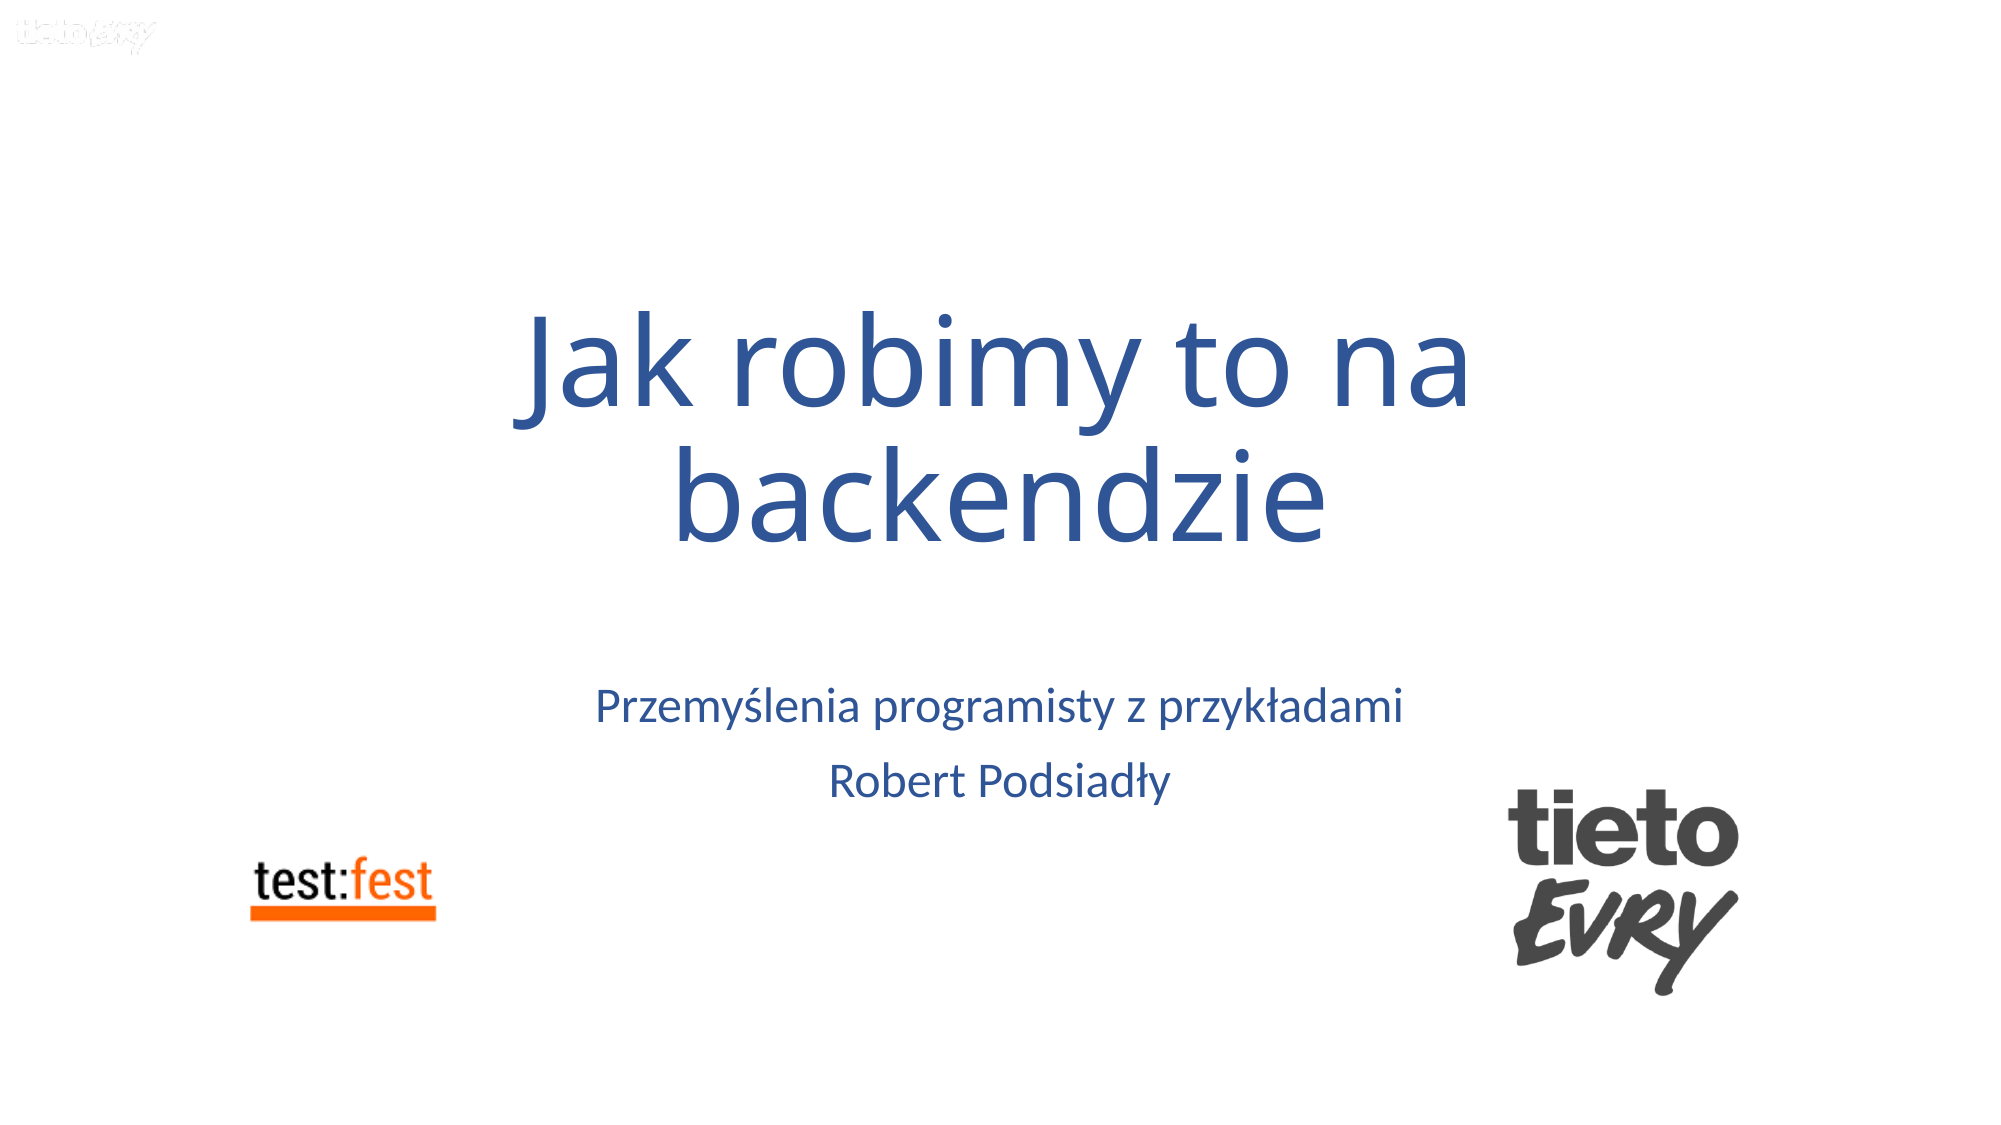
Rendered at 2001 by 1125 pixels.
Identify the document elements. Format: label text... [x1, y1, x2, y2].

picture [1494, 770, 1750, 1009]
picture [249, 837, 438, 941]
picture [16, 20, 157, 55]
subtitle Przemyślenia programisty z przykładami Robert Podsiadły [249, 590, 1750, 863]
title Jak robimy to na backendzie [249, 184, 1750, 576]
